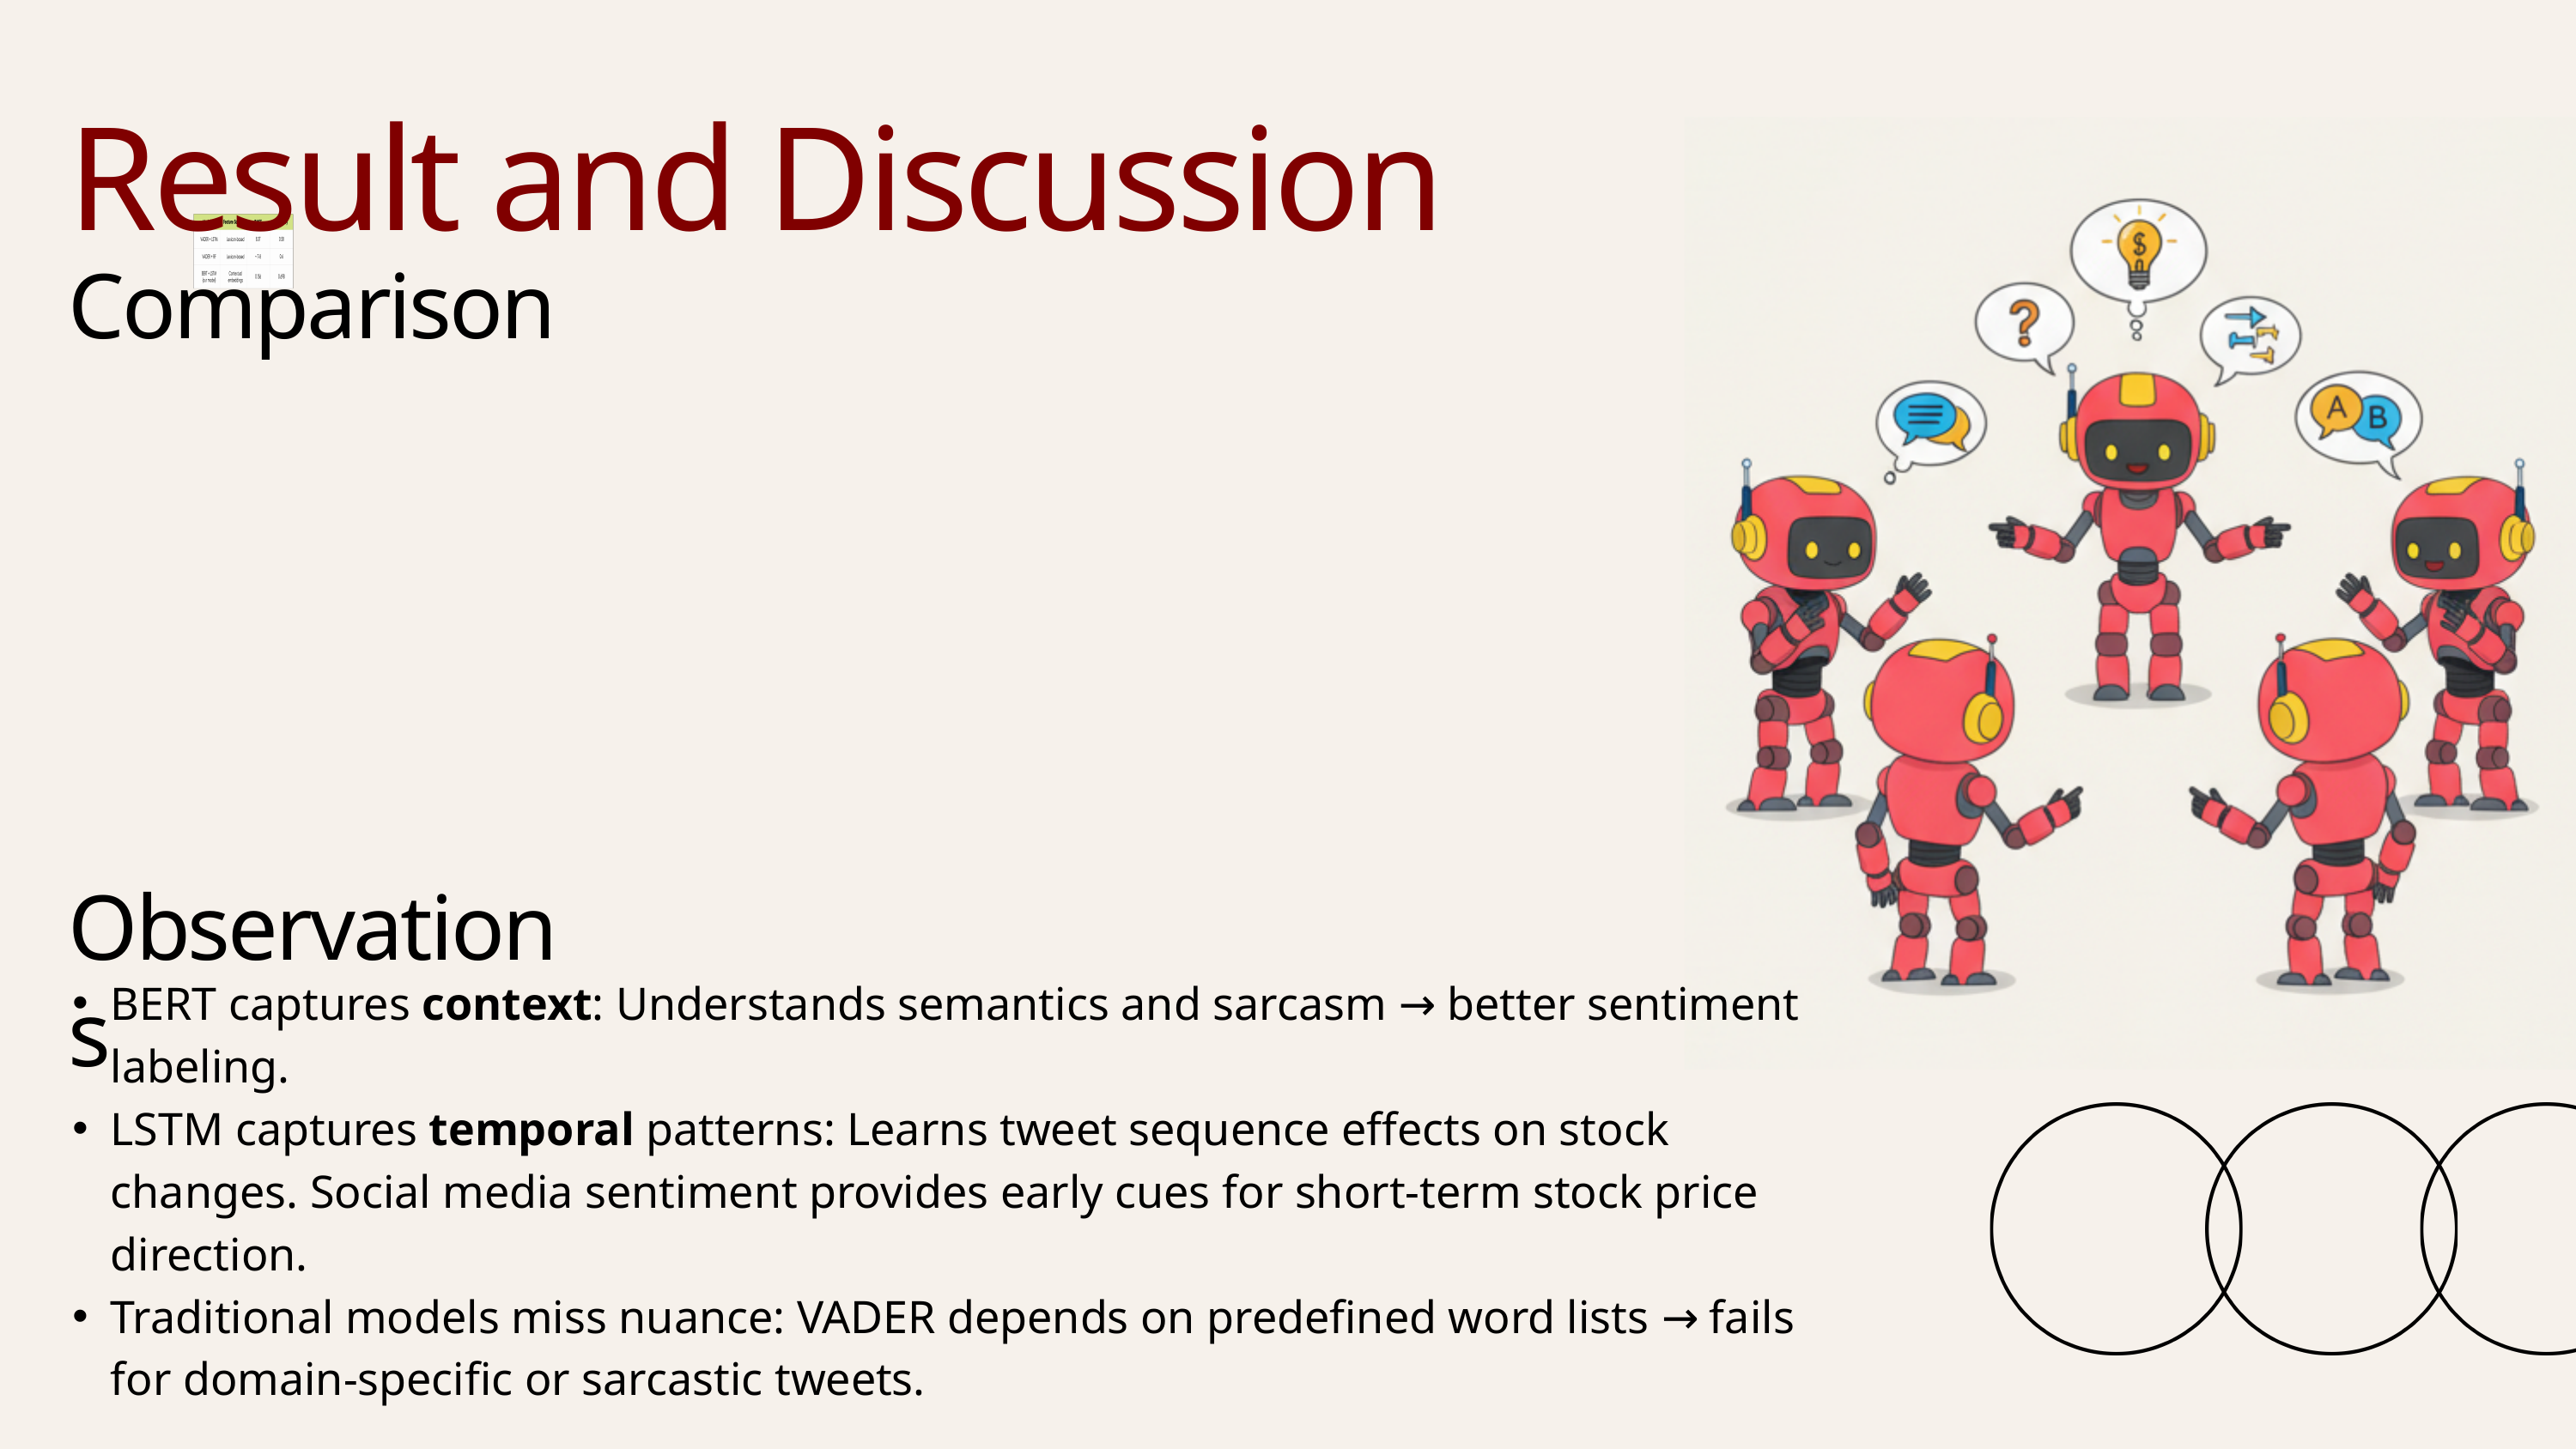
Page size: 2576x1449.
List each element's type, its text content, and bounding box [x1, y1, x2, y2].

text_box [68, 355, 2355, 1050]
text_box Comparison [68, 249, 565, 355]
text_box BERT captures context: Understands semantics and sarcasm → better sentiment labeling. LSTM captures temporal patterns: Learns tweet sequence effects on stock changes. Social media sentiment provides early cues for short-term stock price direction. Traditional models miss nuance: VADER depends on predefined word lists → fails for domain-specific or sarcastic tweets. [34, 967, 1838, 1405]
text_box [1684, 117, 2576, 1070]
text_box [1990, 1102, 2576, 1355]
text_box Result and Discussion [68, 115, 1464, 259]
